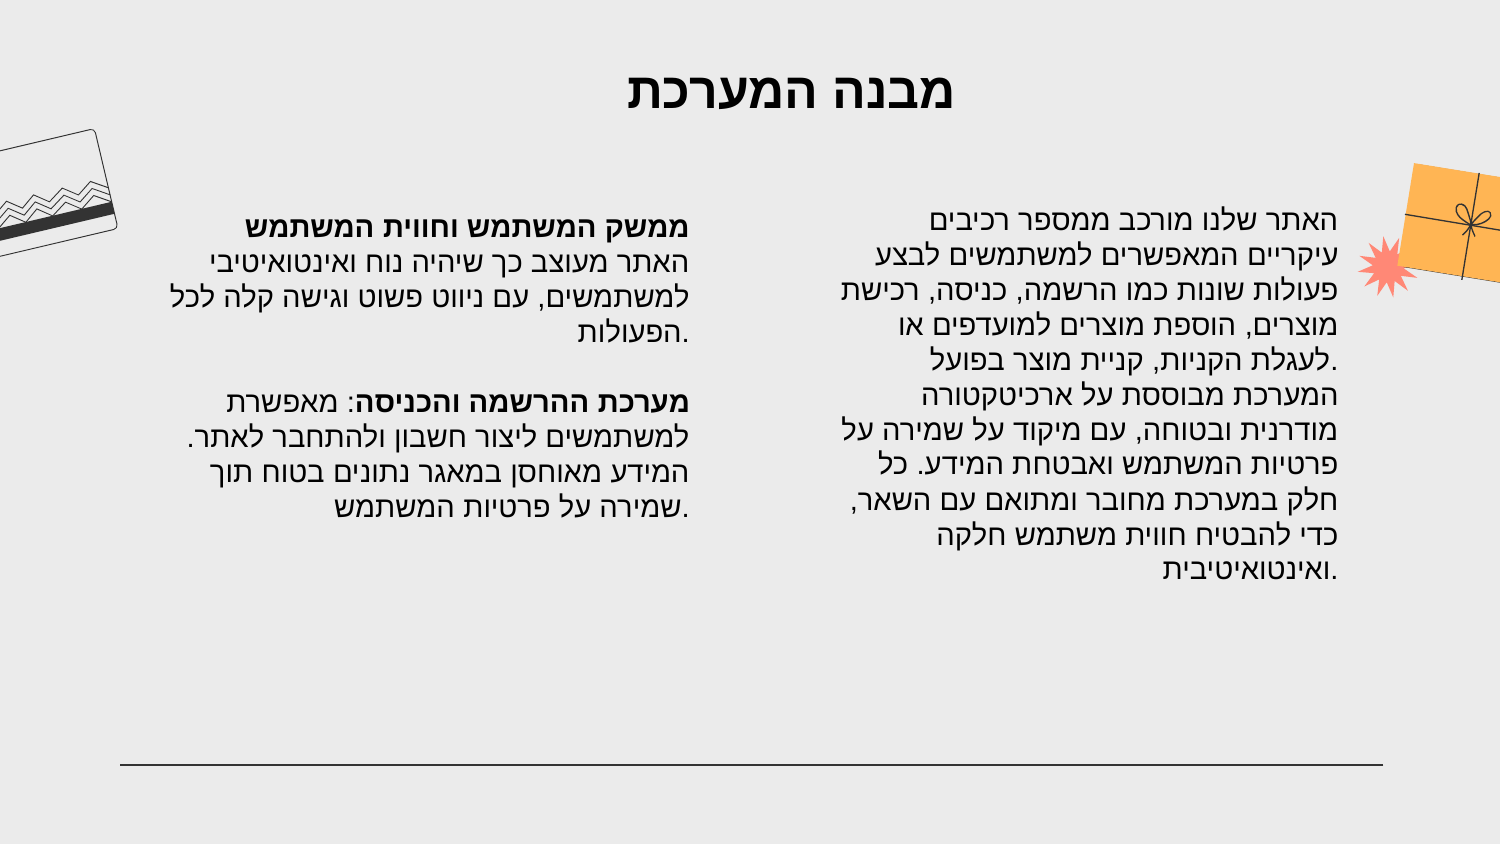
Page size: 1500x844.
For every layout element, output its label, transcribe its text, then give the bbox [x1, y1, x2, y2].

text_box מבנה המערכת [429, 51, 1153, 127]
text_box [0, 146, 110, 251]
text_box האתר שלנו מורכב ממספר רכיבים עיקריים המאפשרים למשתמשים לבצע פעולות שונות כמו הרשמה, כניסה, רכישת מוצרים, הוספת מוצרים למועדפים או לעגלת הקניות, קניית מוצר בפועל. המערכת מבוססת על ארכיטקטורה מודרנית ובטוחה, עם מיקוד על שמירה על פרטיות המשתמש ואבטחת המידע. כל חלק במערכת מחובר ומתואם עם השאר, כדי להבטיח חווית משתמש חלקה ואינטואיטיבית. [817, 193, 1354, 733]
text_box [1363, 169, 1500, 308]
text_box ממשק המשתמש וחווית המשתמש האתר מעוצב כך שיהיה נוח ואינטואיטיבי למשתמשים, עם ניווט פשוט וגישה קלה לכל הפעולות. מערכת ההרשמה והכניסה: מאפשרת למשתמשים ליצור חשבון ולהתחבר לאתר. המידע מאוחסן במאגר נתונים בטוח תוך שמירה על פרטיות המשתמש. [152, 200, 705, 566]
